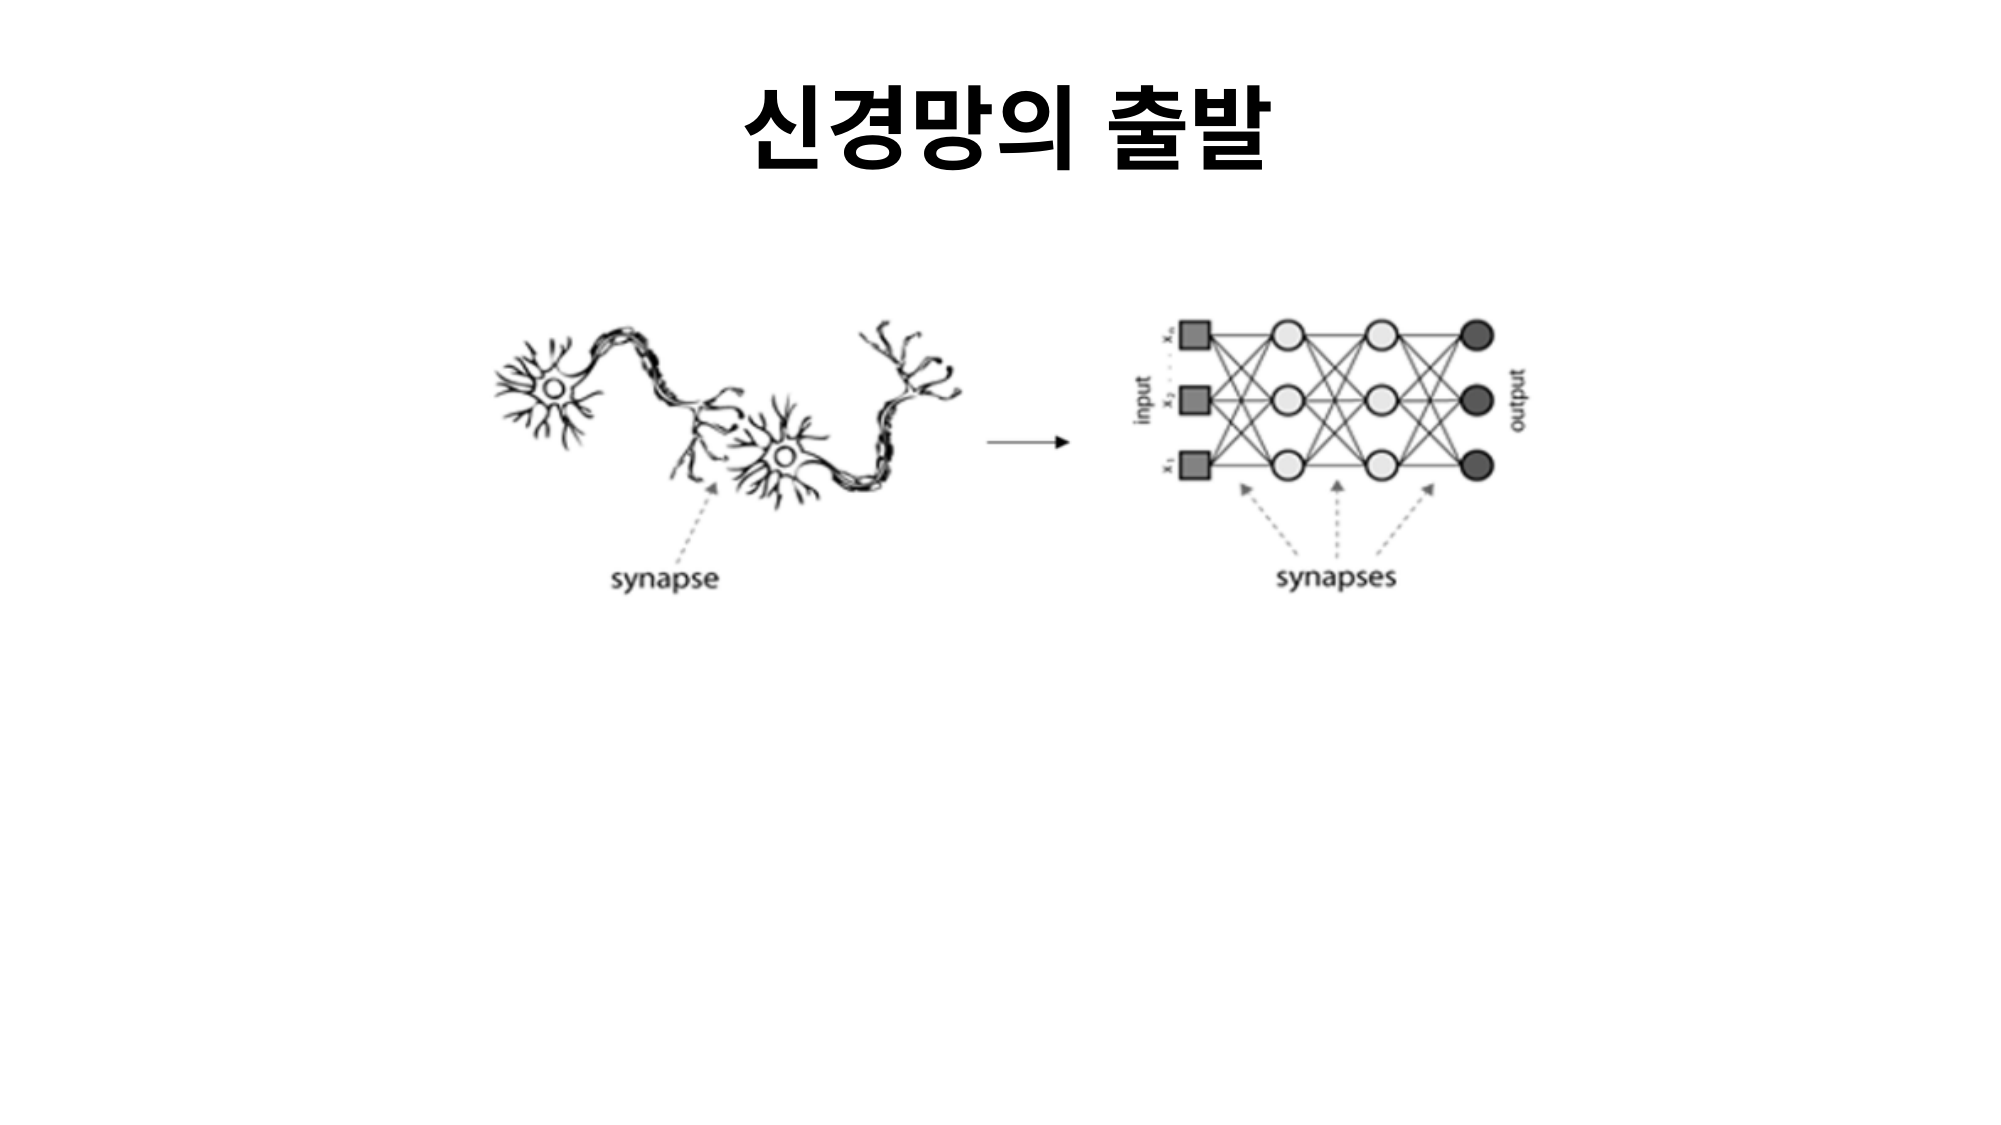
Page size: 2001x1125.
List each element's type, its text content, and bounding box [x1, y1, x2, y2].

text_box 신경망의 출발 [502, 63, 1514, 189]
picture [472, 256, 1545, 628]
